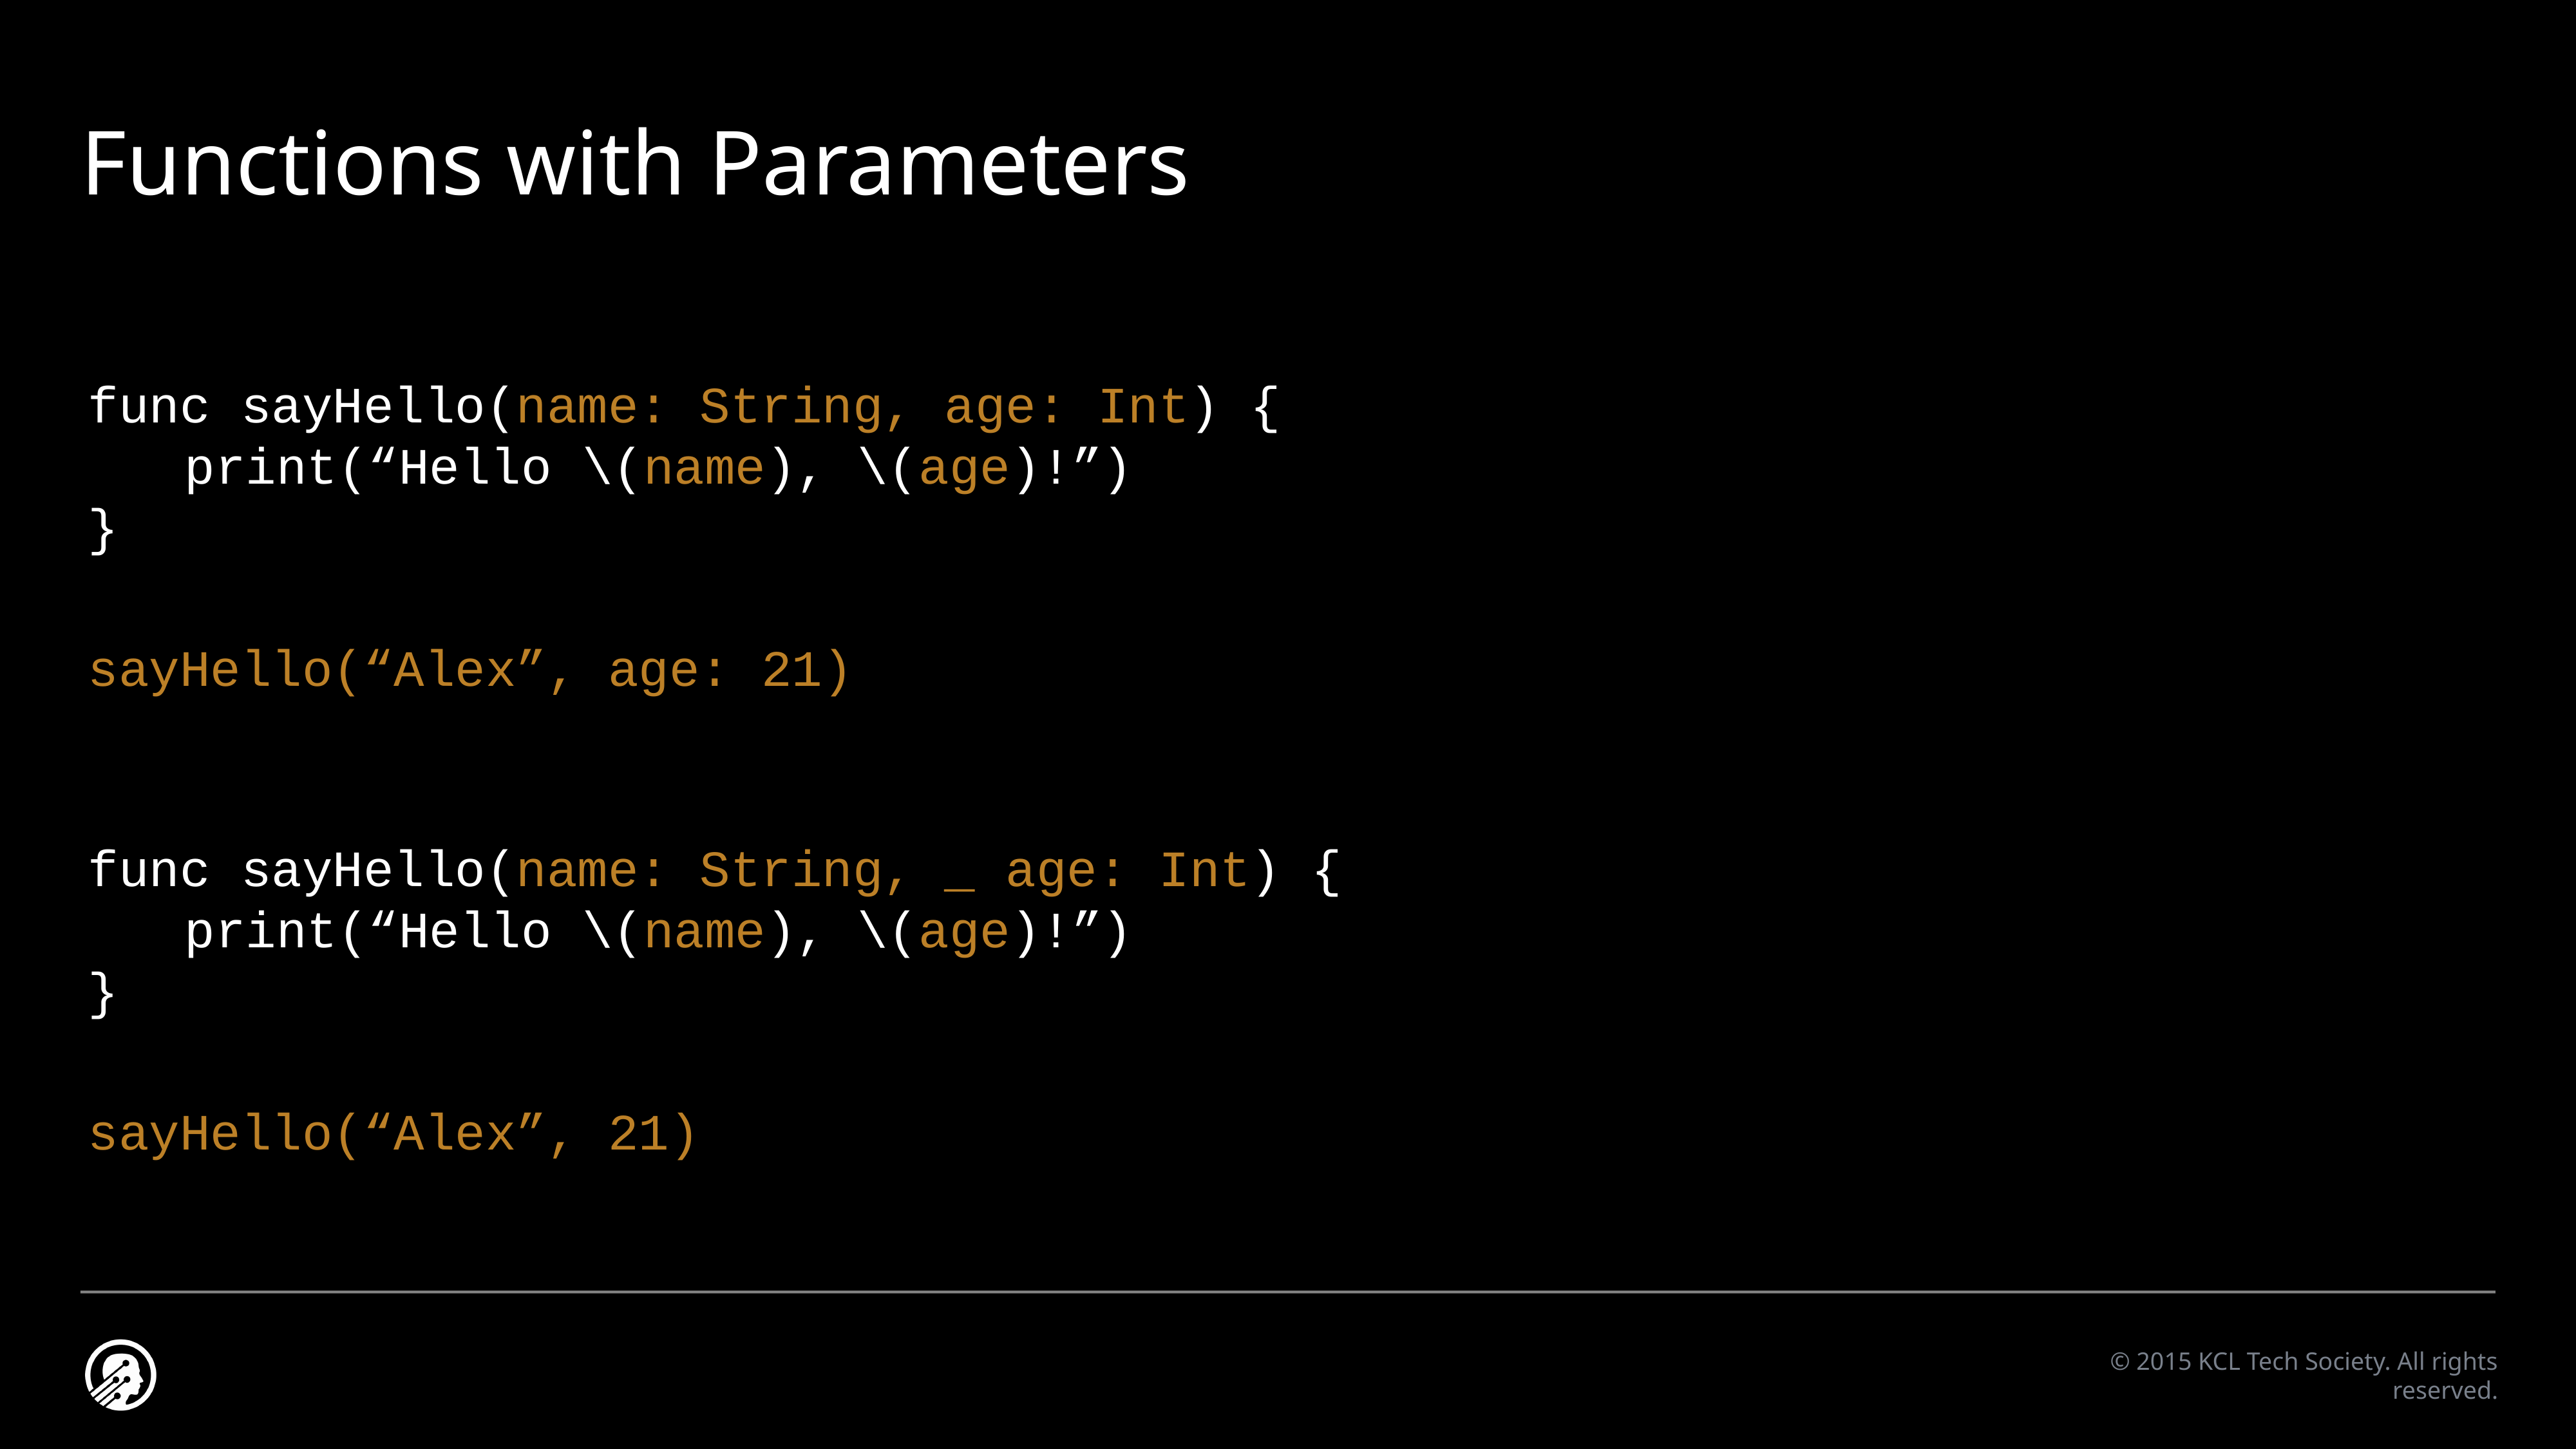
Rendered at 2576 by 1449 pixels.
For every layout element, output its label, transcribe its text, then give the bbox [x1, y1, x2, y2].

text_box © 2015 KCL Tech Society. All rights reserved. [2035, 1338, 2506, 1412]
text_box sayHello(“Alex”, age: 21) [80, 627, 1746, 704]
title Functions with Parameters [80, 80, 1636, 213]
text_box sayHello(“Alex”, 21) [80, 1091, 1746, 1168]
picture [80, 1334, 160, 1416]
text_box func sayHello(name: String, age: Int) { print(“Hello \(name), \(age)!”) } [80, 365, 1746, 564]
text_box func sayHello(name: String, _ age: Int) { print(“Hello \(name), \(age)!”) } [80, 828, 1746, 1027]
